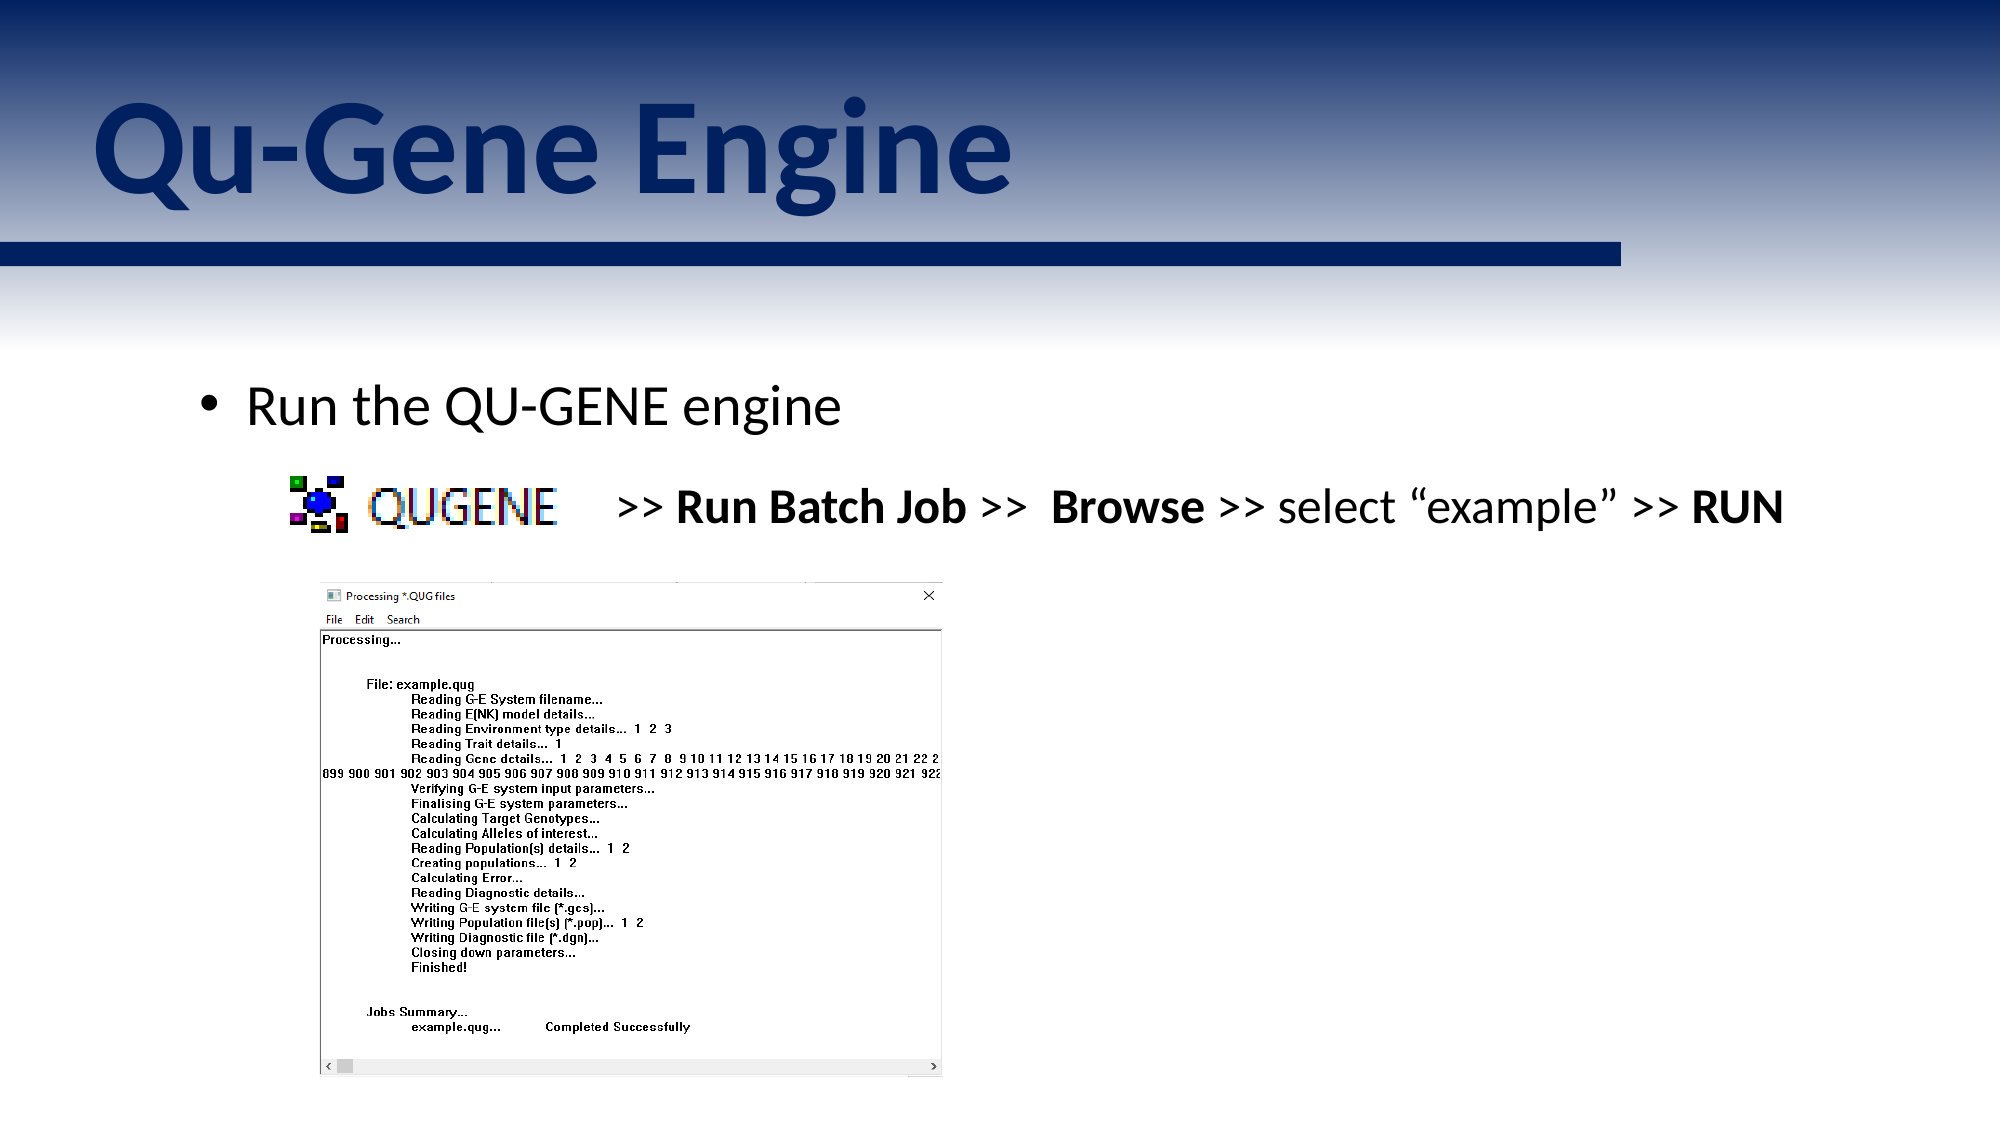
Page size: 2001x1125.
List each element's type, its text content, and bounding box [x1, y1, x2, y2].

picture [234, 463, 600, 554]
text_box Run the QU-GENE engine [184, 359, 1717, 445]
text_box >> Run Batch Job >> Browse >> select “example” >> RUN [600, 466, 1882, 541]
text_box [0, 241, 1622, 267]
picture [319, 582, 943, 1077]
text_box Qu-Gene Engine [77, 48, 1515, 229]
